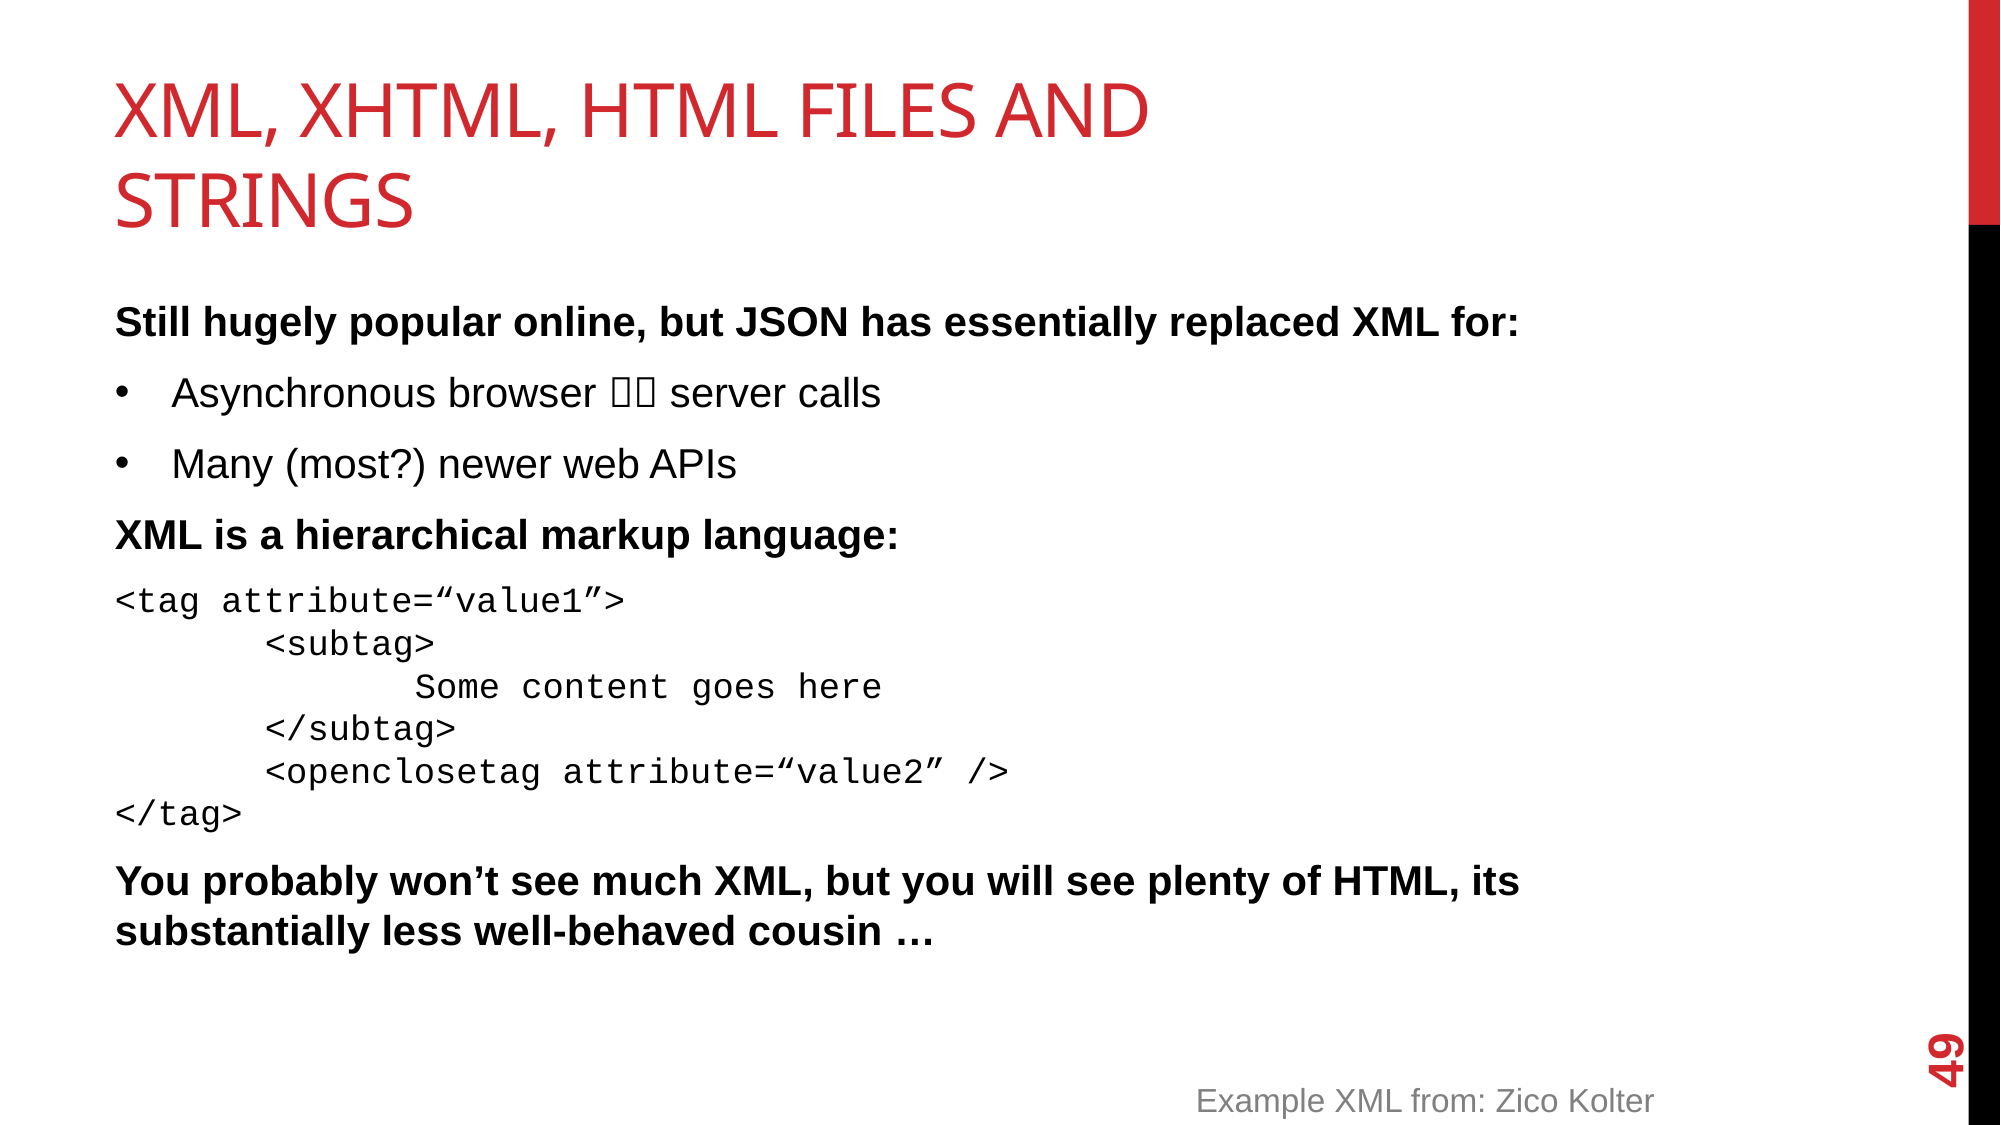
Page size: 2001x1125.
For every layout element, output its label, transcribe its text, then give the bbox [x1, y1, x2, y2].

title XML, XHTML, HTML files and Strings [99, 25, 1367, 250]
slide_number 49 [1903, 887, 1984, 1104]
text_box Example XML from: Zico Kolter [858, 1071, 1671, 1125]
list Still hugely popular online, but JSON has essentially replaced XML for: Asynchronous browser  server calls Many (most?) newer web APIs XML is a hierarchical markup language: <tag attribute=“value1”> <subtag> Some content goes here </subtag> <openclosetag attribute=“value2” /> </tag> You probably won’t see much XML, but you will see plenty of HTML, its substantially less well-behaved cousin … [99, 287, 1767, 1005]
